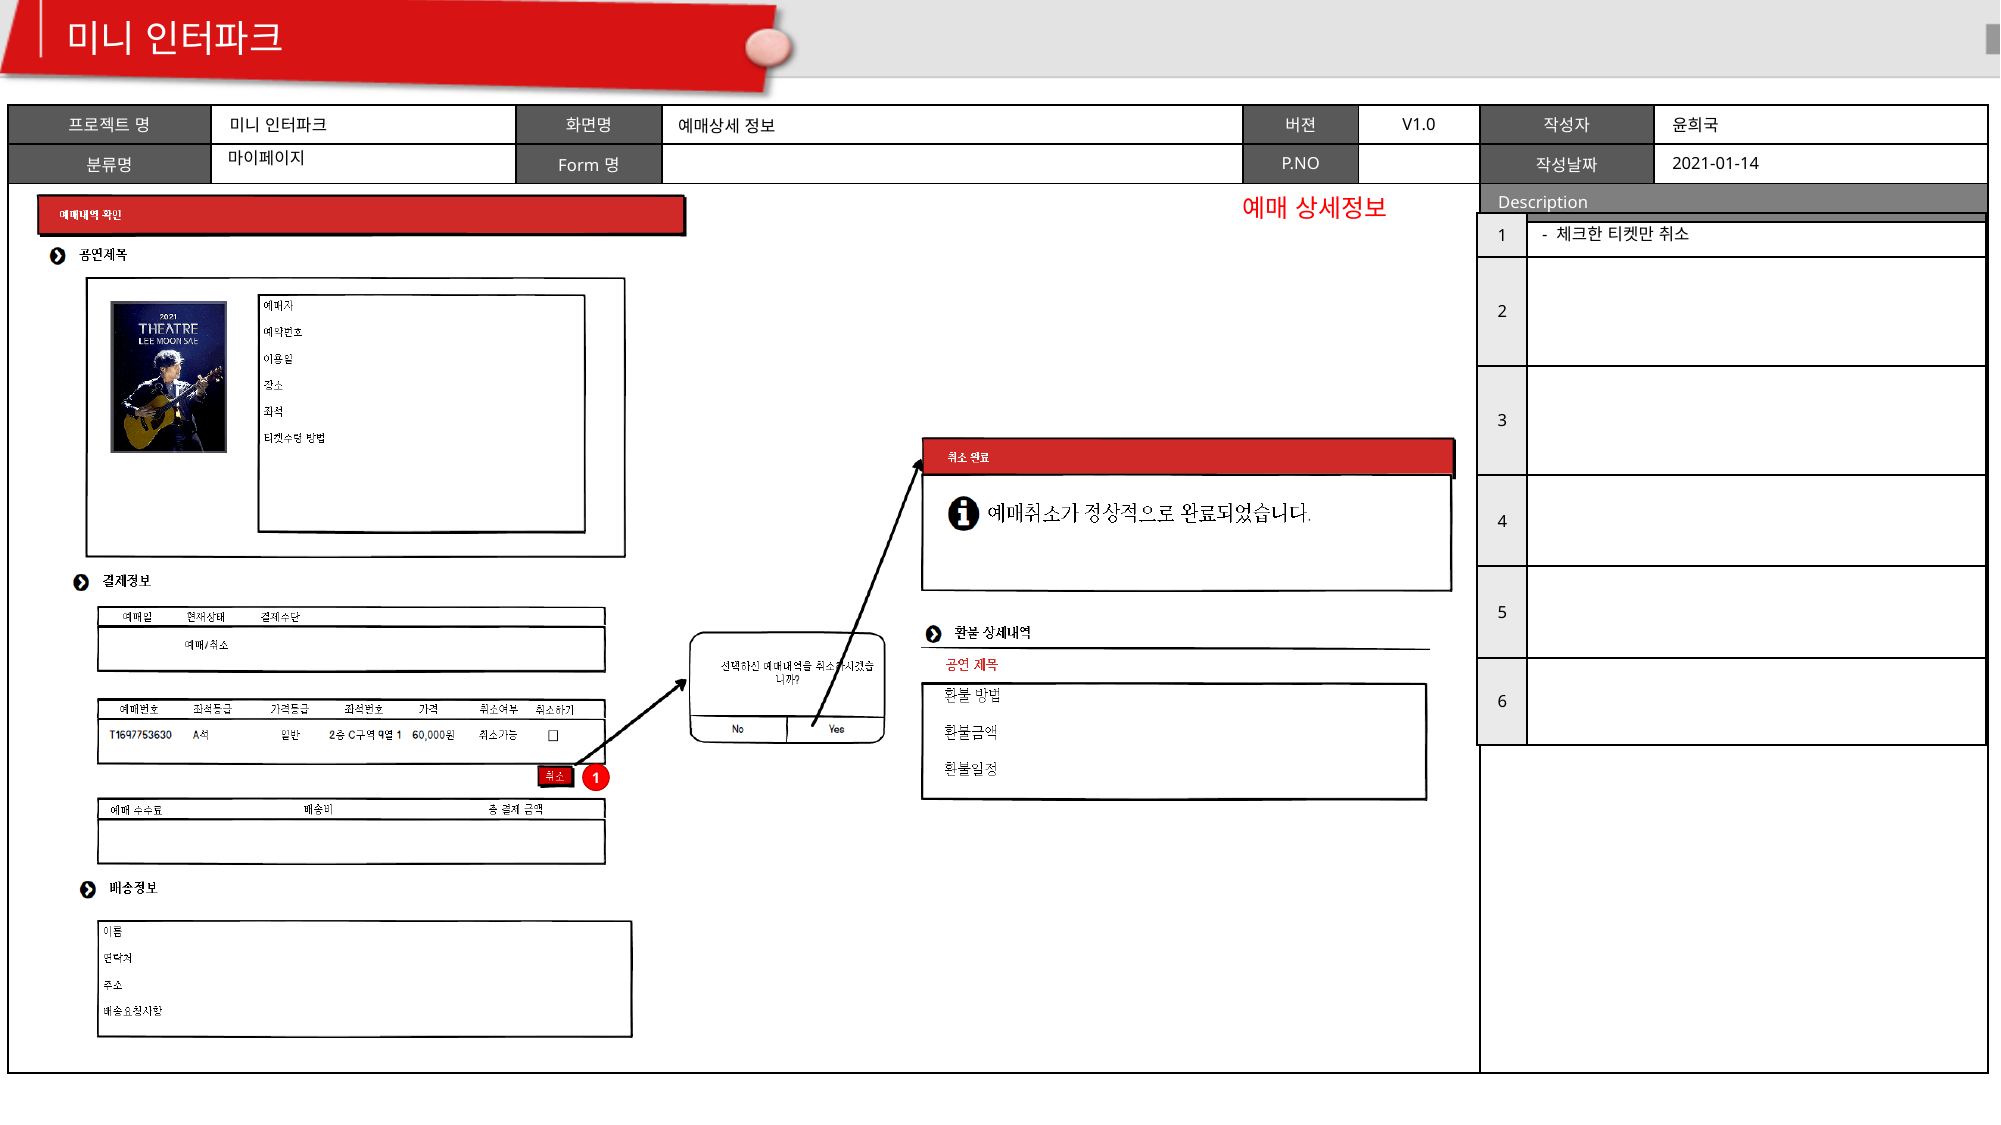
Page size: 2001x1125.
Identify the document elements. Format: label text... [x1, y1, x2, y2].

text_box 예매상세 정보 [663, 108, 1241, 141]
table_cell [1528, 659, 1985, 744]
table_cell 3 [1478, 367, 1526, 474]
table_cell 4 [1478, 476, 1526, 565]
table_cell [1528, 567, 1985, 657]
text_box 마이페이지 [213, 140, 514, 176]
table_header - 체크한 티켓만 취소 [1528, 214, 1985, 256]
table_cell [1528, 258, 1985, 365]
table_cell 2 [1478, 258, 1526, 365]
text_box [663, 141, 1241, 175]
text_box [1360, 141, 1478, 175]
table_cell 6 [1478, 659, 1526, 744]
picture [36, 194, 1456, 1038]
table_cell [1528, 367, 1985, 474]
table_cell [1528, 476, 1985, 565]
text_box 예매 상세정보 [1216, 184, 1461, 230]
table_cell 5 [1478, 567, 1526, 657]
picture [0, 0, 2000, 110]
table_header 1 [1478, 214, 1526, 256]
